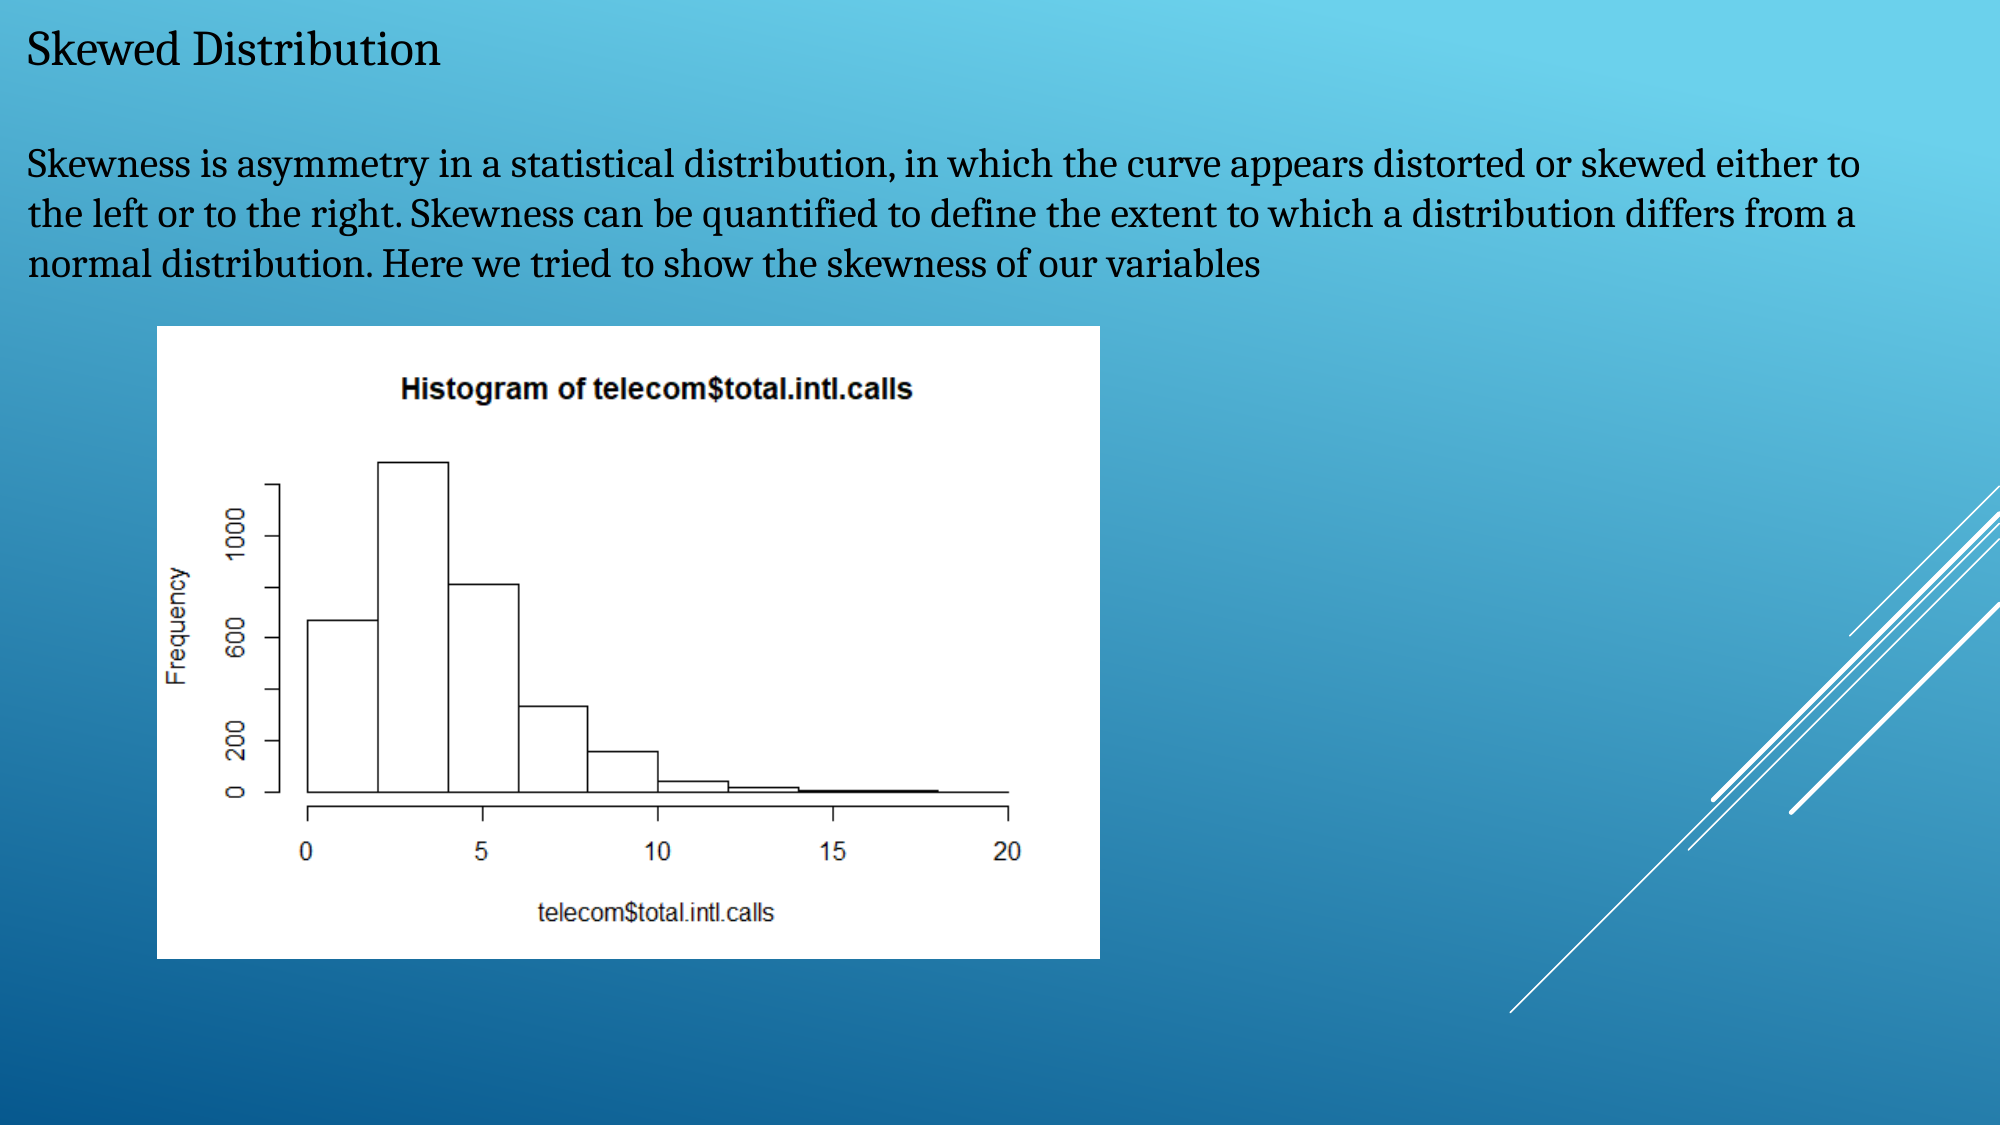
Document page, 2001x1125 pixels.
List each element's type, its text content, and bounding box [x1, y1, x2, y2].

picture [157, 325, 1101, 960]
text_box Skewed Distribution Skewness is asymmetry in a statistical distribution, in which the curve appears distorted or skewed either to the left or to the right. Skewness can be quantified to define the extent to which a distribution differs from a normal distribution. Here we tried to show the skewness of our variables [13, 8, 1921, 293]
